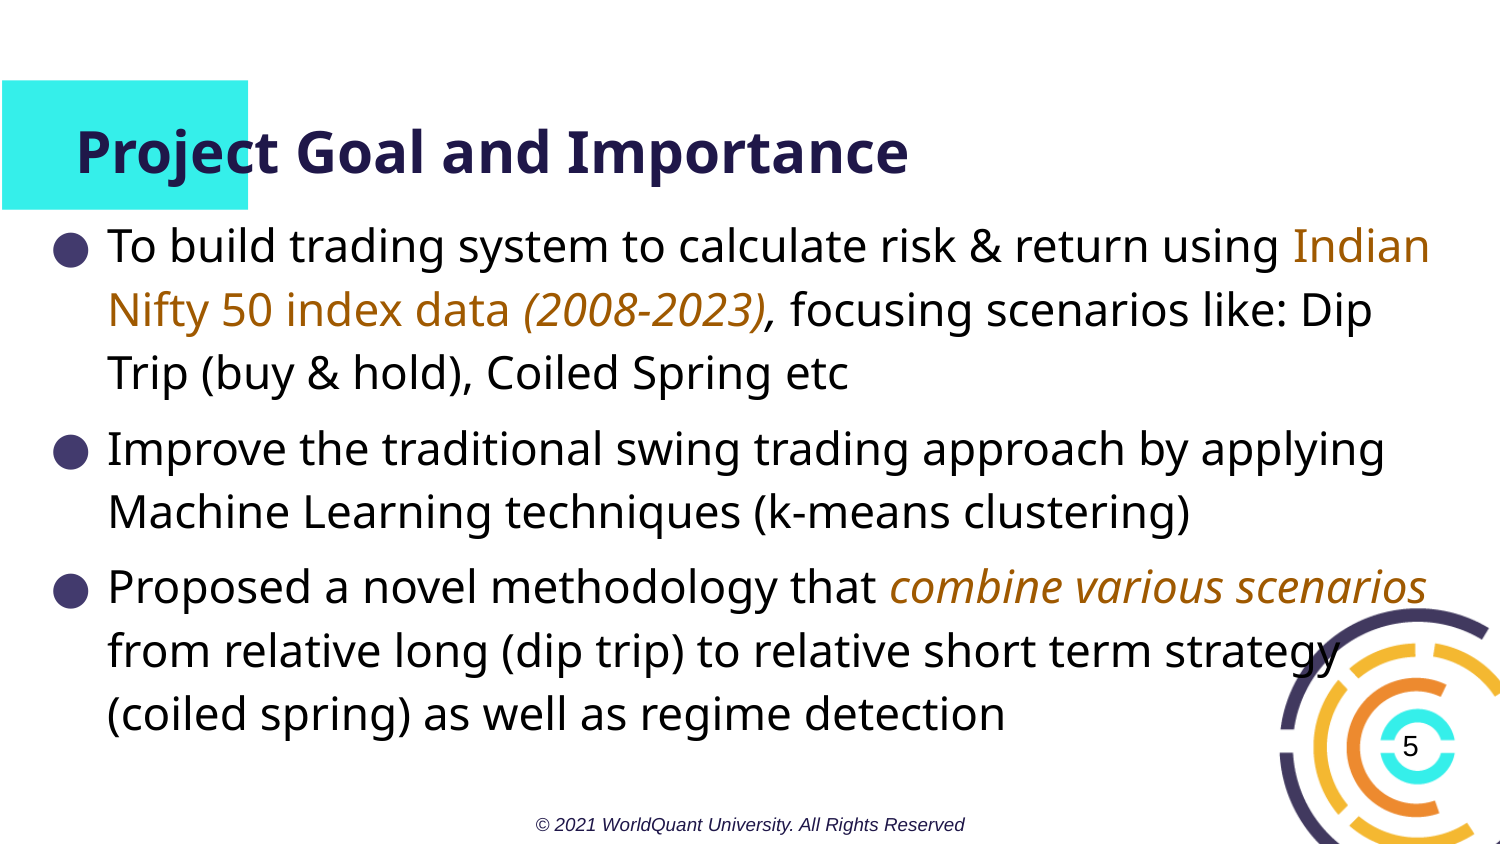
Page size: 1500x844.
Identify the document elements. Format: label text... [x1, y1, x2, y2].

title Project Goal and Importance [60, 99, 1458, 194]
list To build trading system to calculate risk & return using Indian Nifty 50 index data (2008-2023), focusing scenarios like: Dip Trip (buy & hold), Coiled Spring etc Improve the traditional swing trading approach by applying Machine Learning techniques (k-means clustering) Proposed a novel methodology that combine various scenarios from relative long (dip trip) to relative short term strategy (coiled spring) as well as regime detection [17, 193, 1449, 679]
picture [0, 0, 1500, 844]
